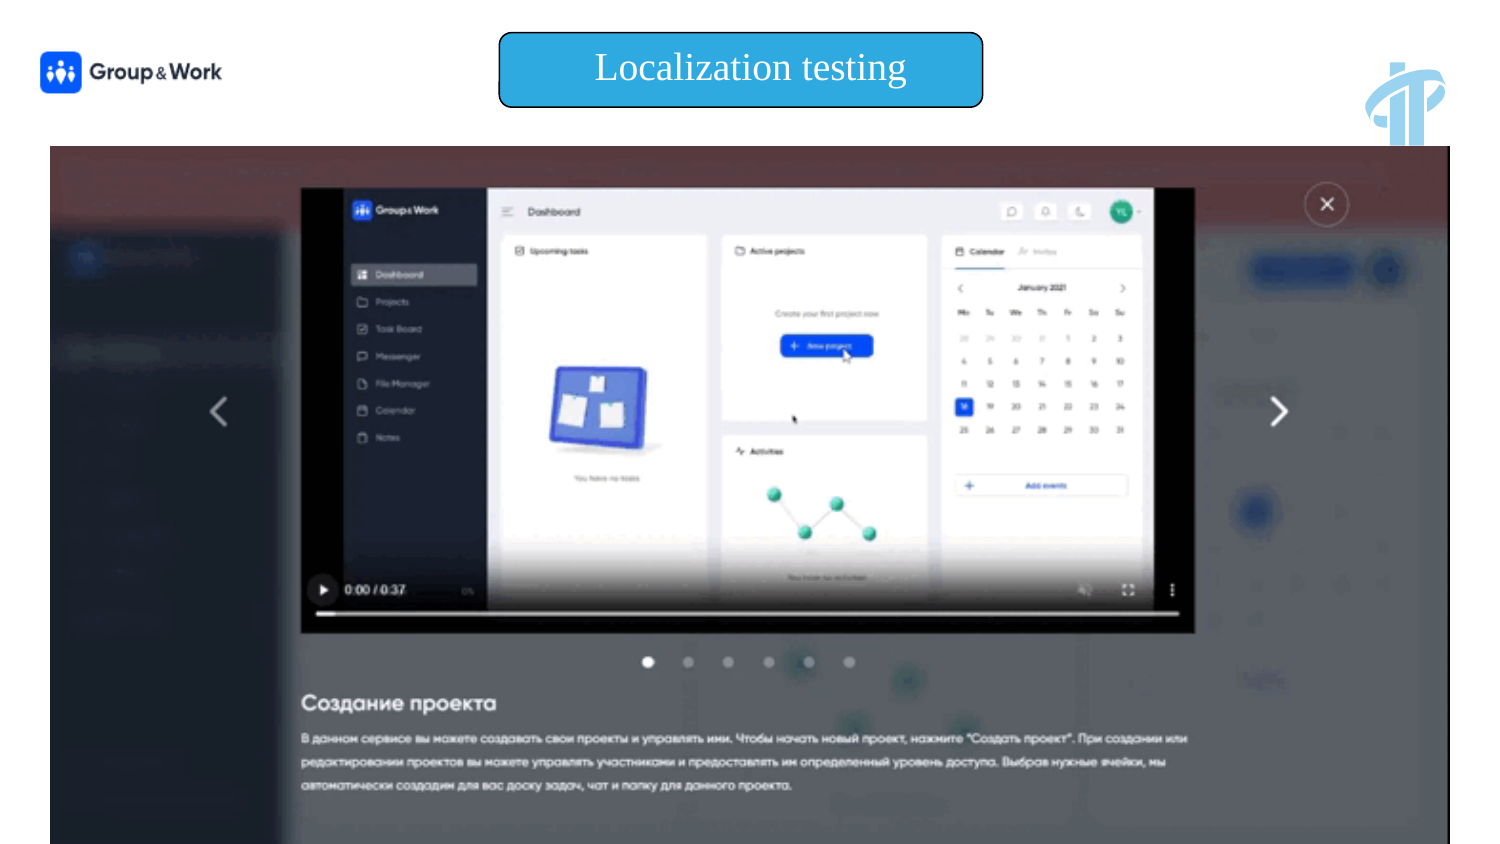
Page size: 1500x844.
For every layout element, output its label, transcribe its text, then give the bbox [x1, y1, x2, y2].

picture [50, 145, 1450, 844]
picture [26, 35, 239, 104]
text_box Localization testing [499, 32, 983, 108]
